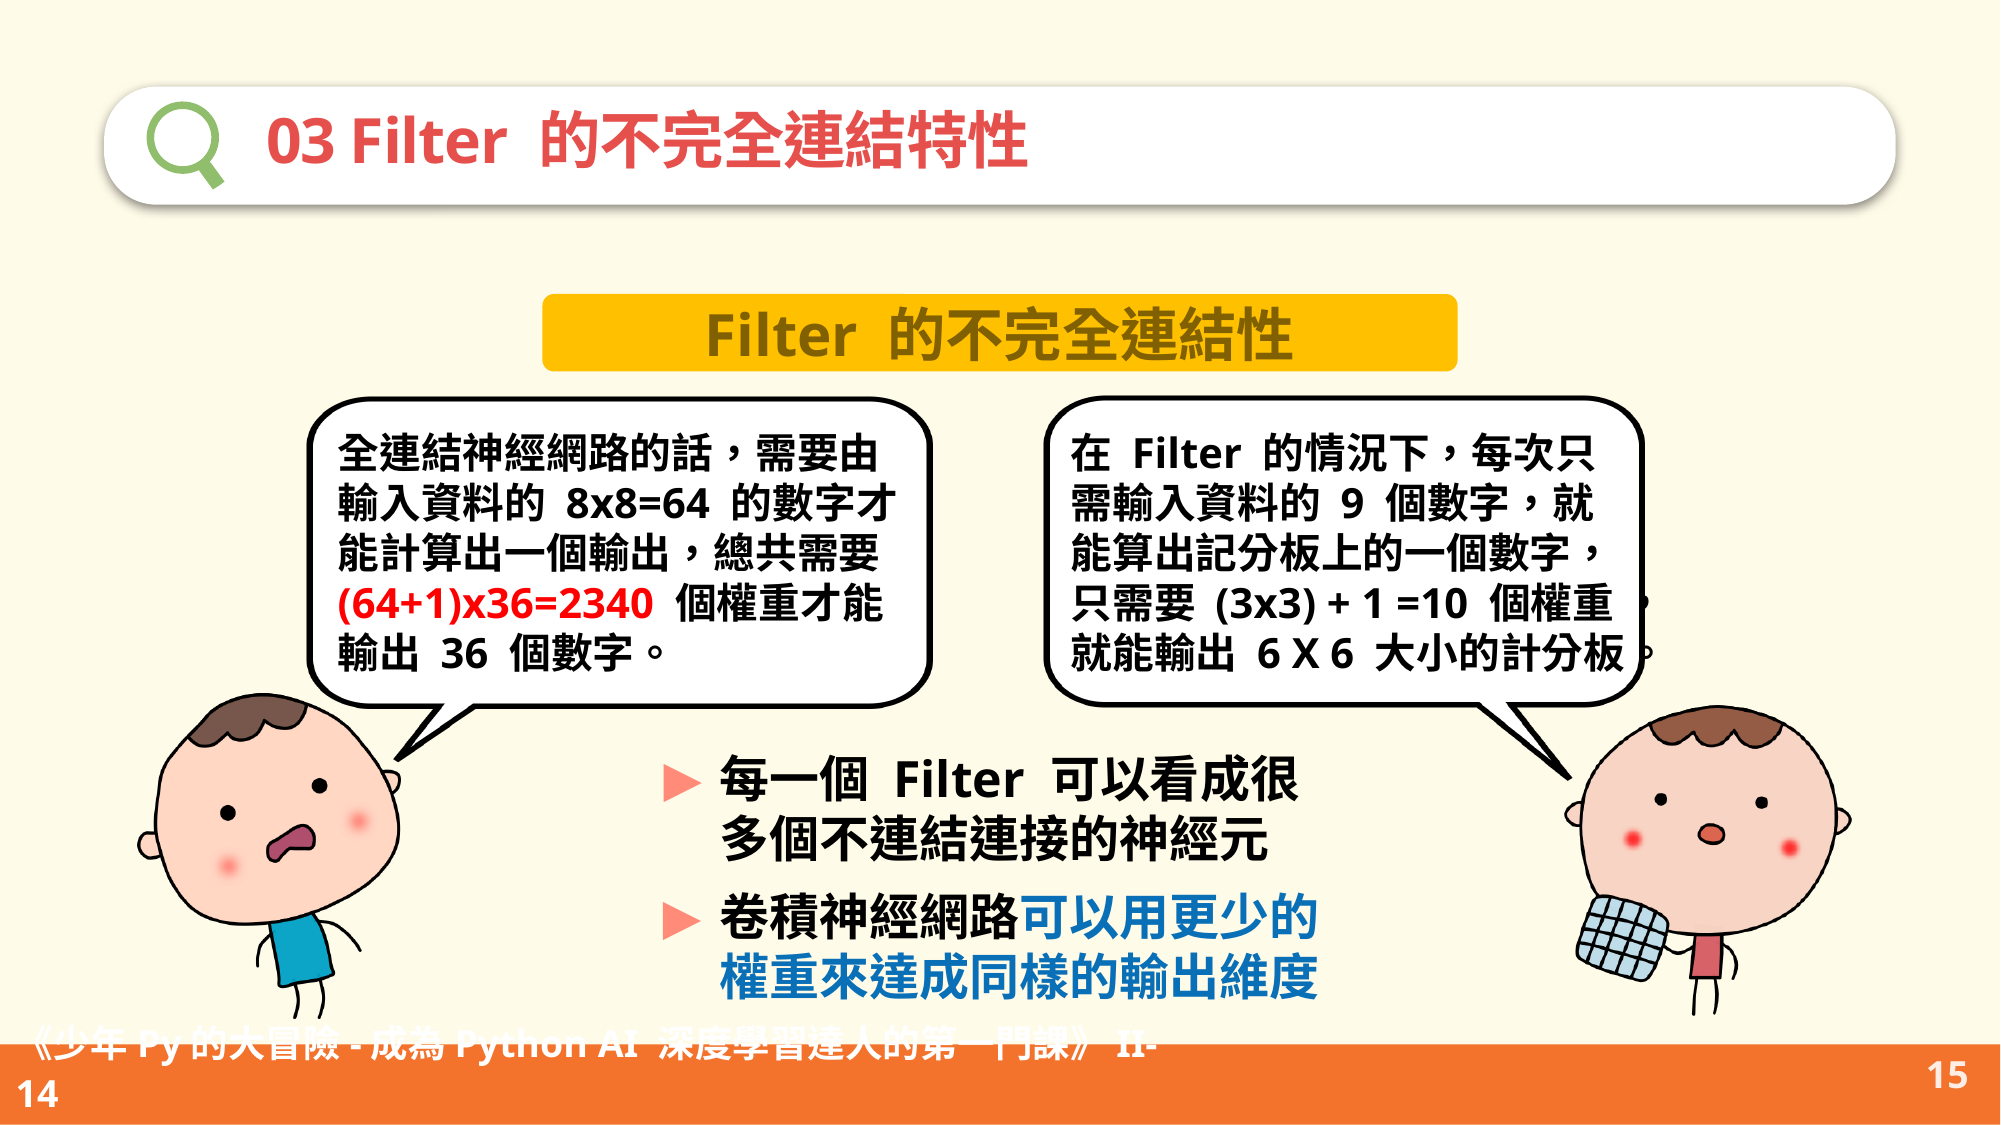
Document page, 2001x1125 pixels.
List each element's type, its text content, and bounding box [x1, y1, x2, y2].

text_box 每一個 Filter 可以看成很多個不連結連接的神經元 [655, 738, 1345, 876]
picture [137, 394, 934, 1019]
slide_number 15 [1912, 1047, 1982, 1111]
text_box Filter 的不完全連結性 [542, 293, 1458, 372]
text_box 卷積神經網路可以用更少的權重來達成同樣的輸出維度 [654, 876, 1361, 1014]
picture [1042, 393, 1863, 1027]
list 03 Filter 的不完全連結特性 [257, 106, 1838, 185]
